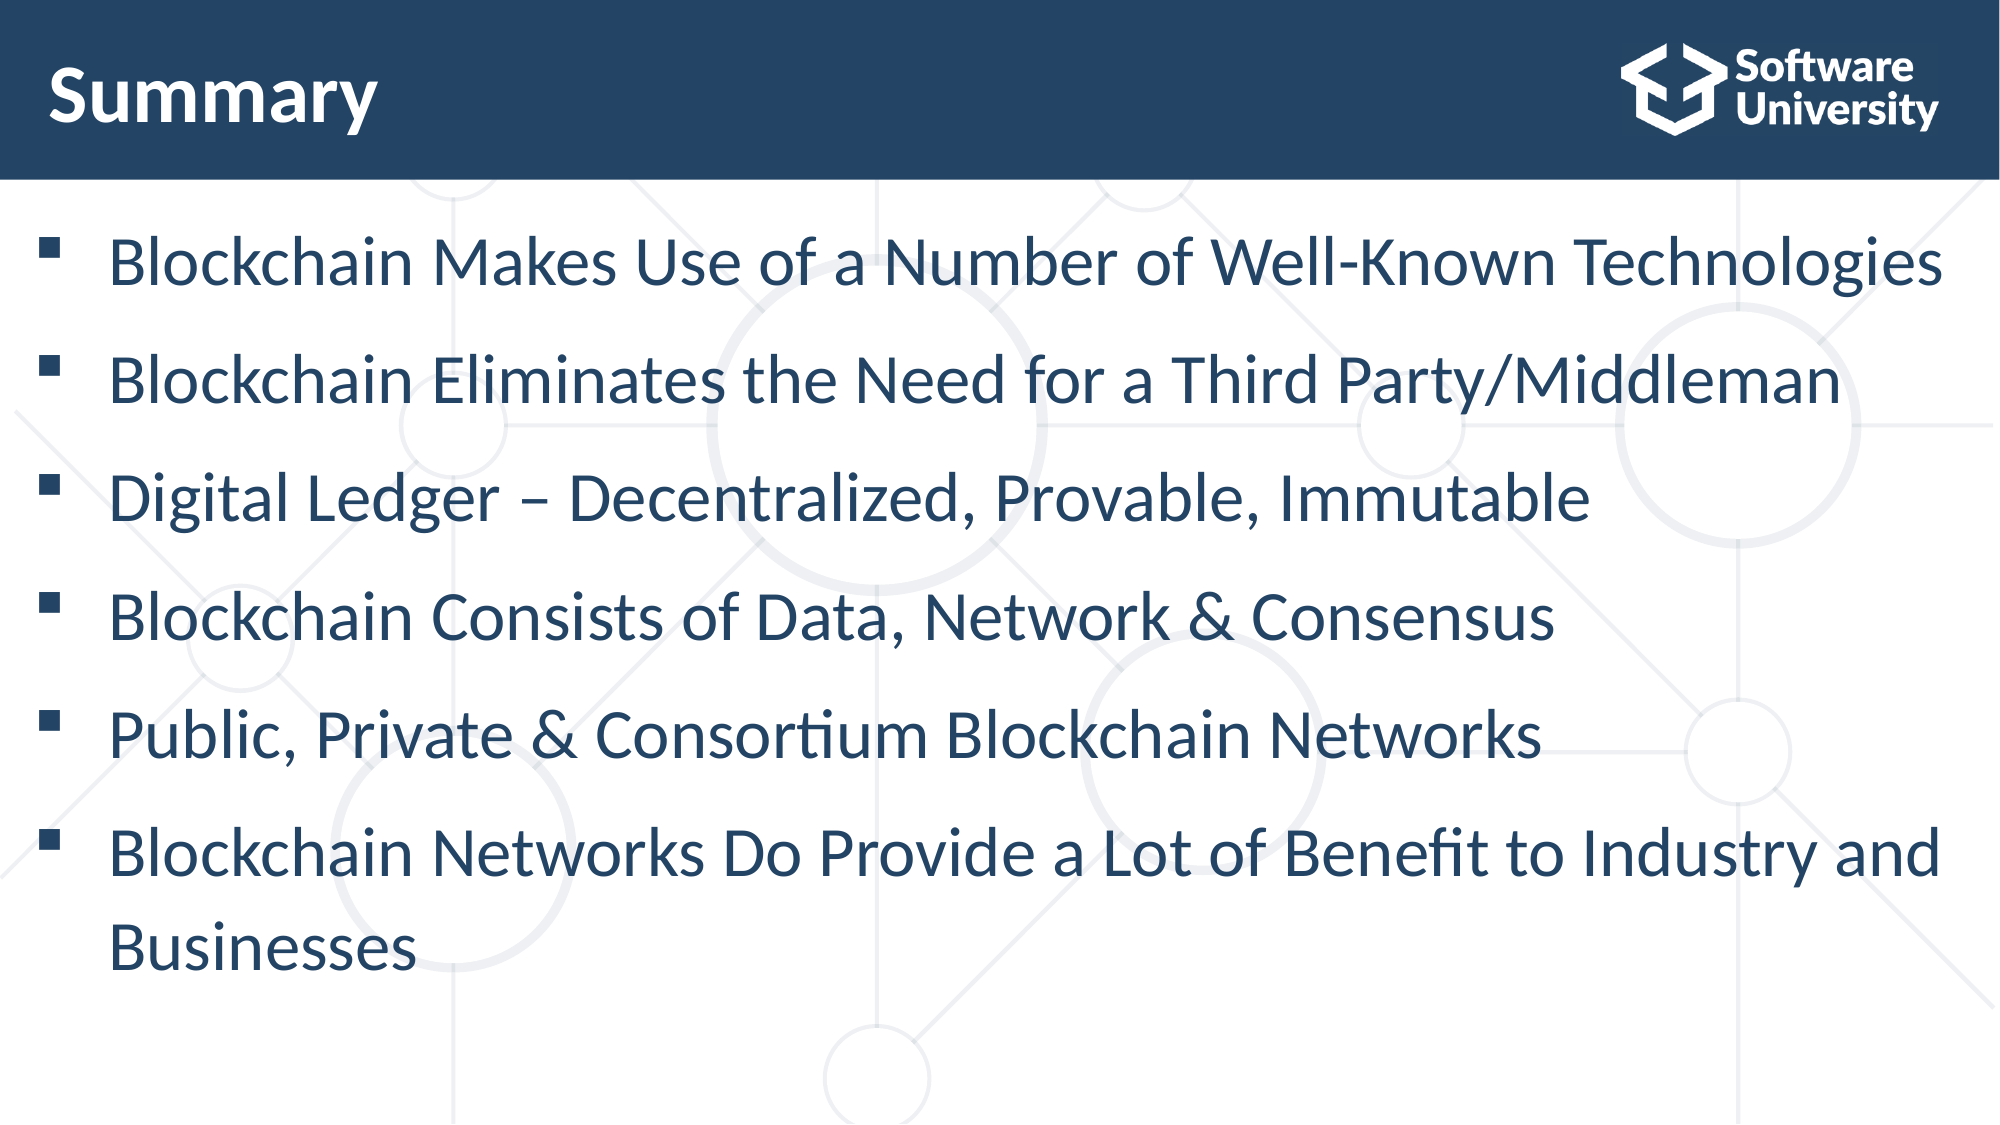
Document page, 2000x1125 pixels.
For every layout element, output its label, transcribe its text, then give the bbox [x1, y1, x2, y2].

list Blockchain Makes Use of a Number of Well-Known Technologies Blockchain Eliminates the Need for a Third Party/Middleman Digital Ledger – Decentralized, Provable, Immutable Blockchain Consists of Data, Network & Consensus Public, Private & Consortium Blockchain Networks Blockchain Networks Do Provide a Lot of Benefit to Industry and Businesses [15, 200, 1984, 1054]
picture [1621, 43, 1939, 136]
title Summary [31, 16, 1591, 162]
